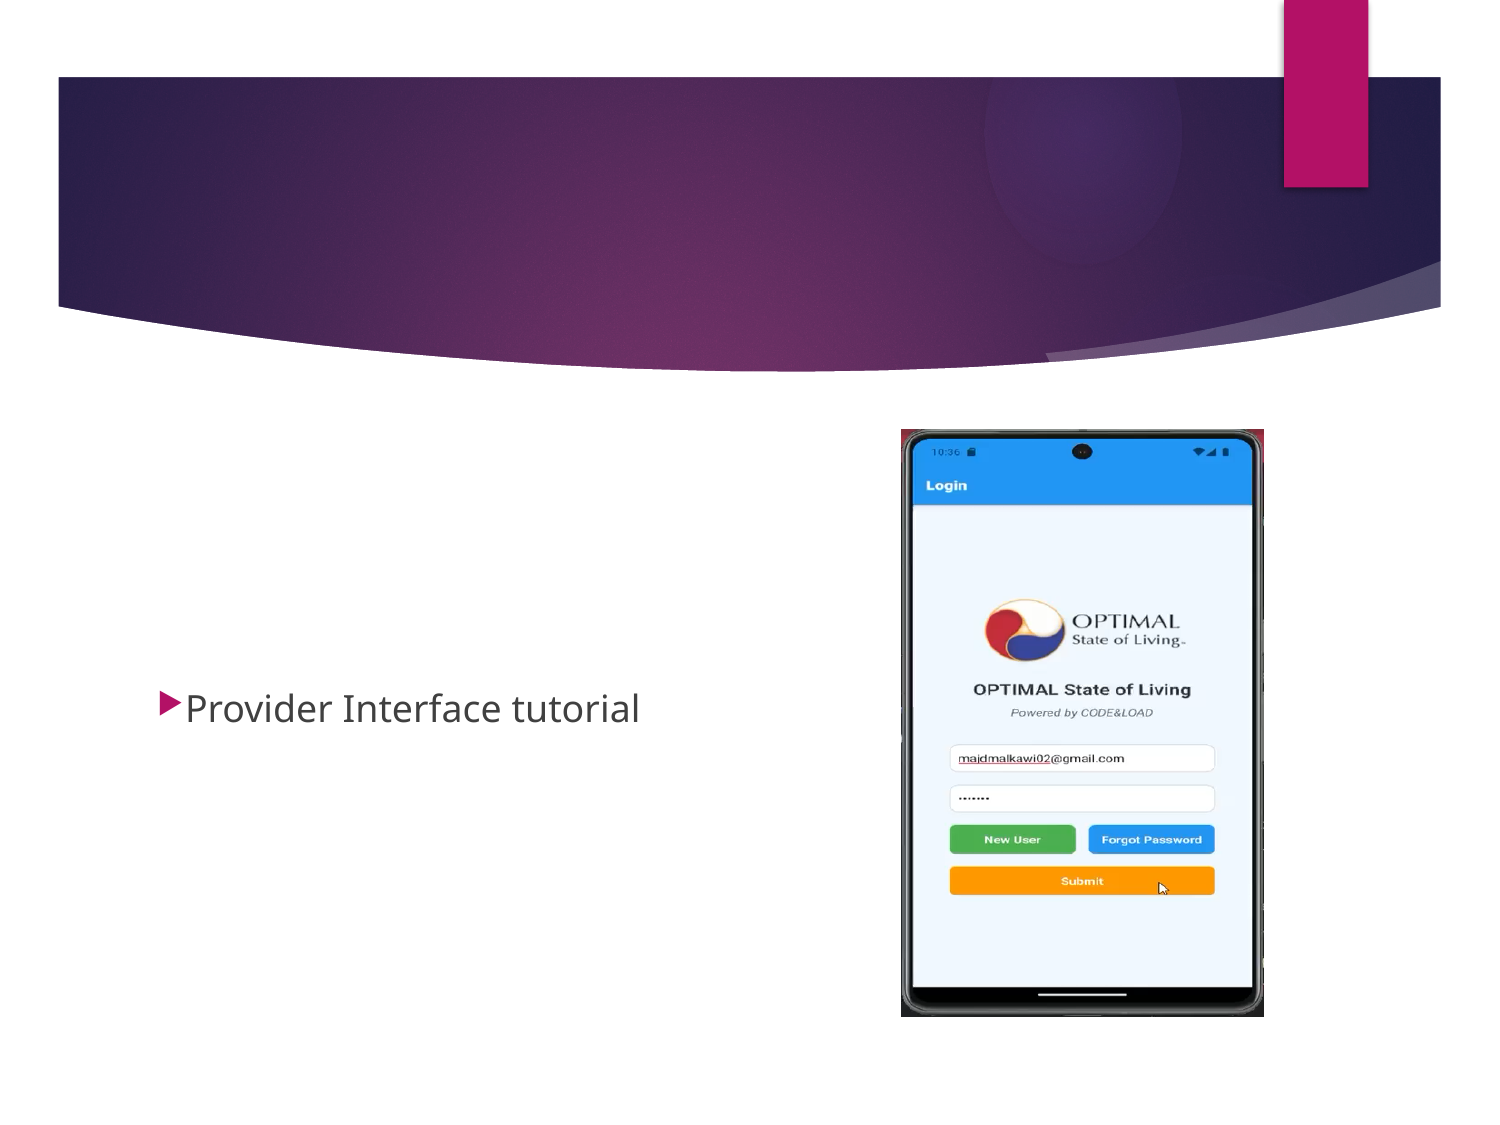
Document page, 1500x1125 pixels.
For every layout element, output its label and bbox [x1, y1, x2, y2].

text_box [0, 0, 1500, 1125]
text_box [900, 428, 1265, 1019]
